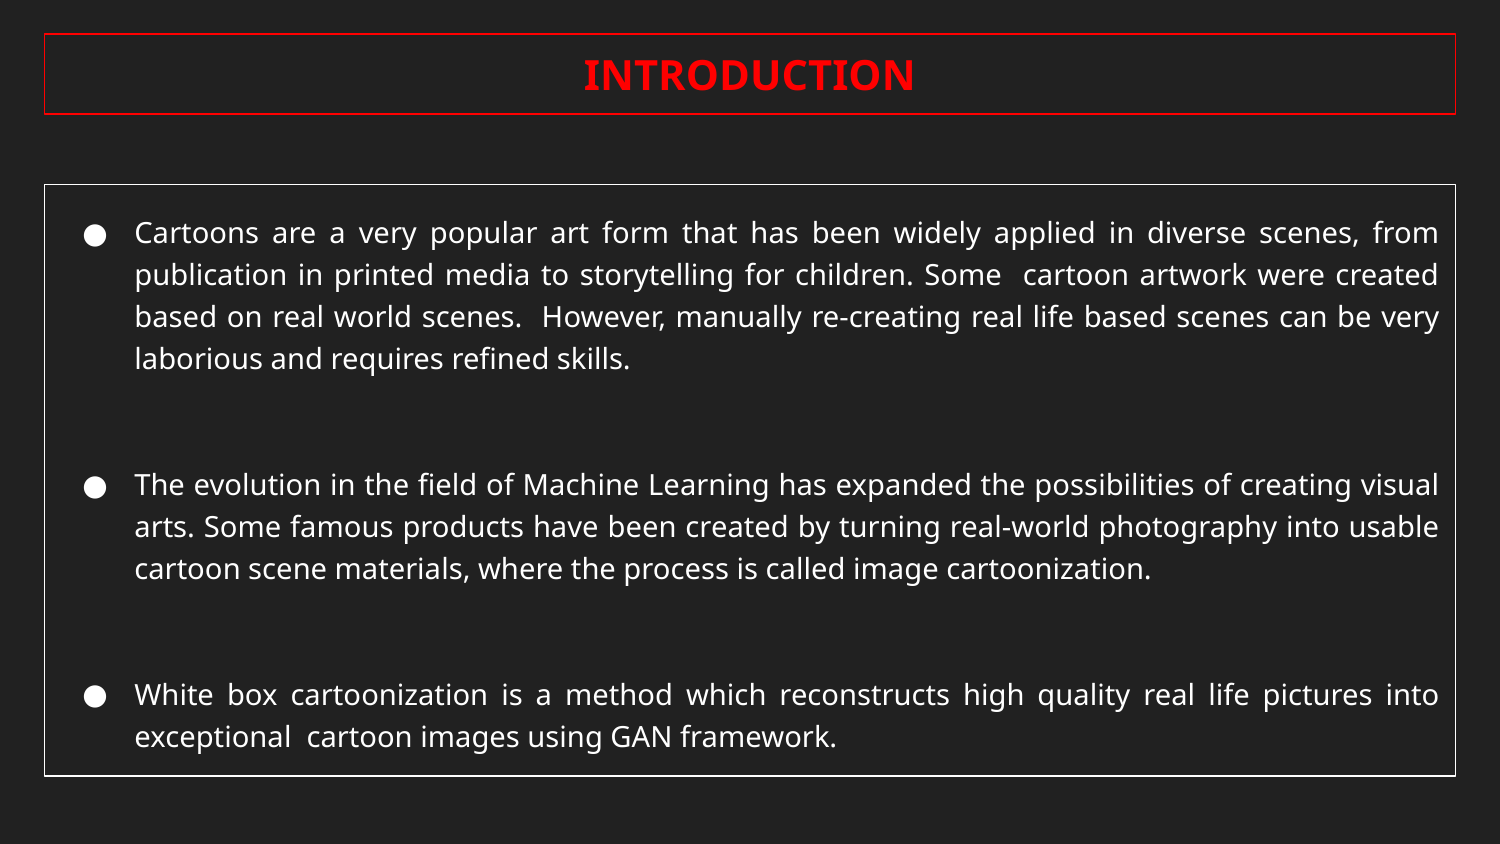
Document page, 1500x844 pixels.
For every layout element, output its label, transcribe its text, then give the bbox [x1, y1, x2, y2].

text_box INTRODUCTION [44, 34, 1456, 114]
text_box Cartoons are a very popular art form that has been widely applied in diverse scenes, from publication in printed media to storytelling for children. Some cartoon artwork were created based on real world scenes. However, manually re-creating real life based scenes can be very laborious and requires refined skills. The evolution in the field of Machine Learning has expanded the possibilities of creating visual arts. Some famous products have been created by turning real-world photography into usable cartoon scene materials, where the process is called image cartoonization. White box cartoonization is a method which reconstructs high quality real life pictures into exceptional cartoon images using GAN framework. [44, 184, 1456, 776]
